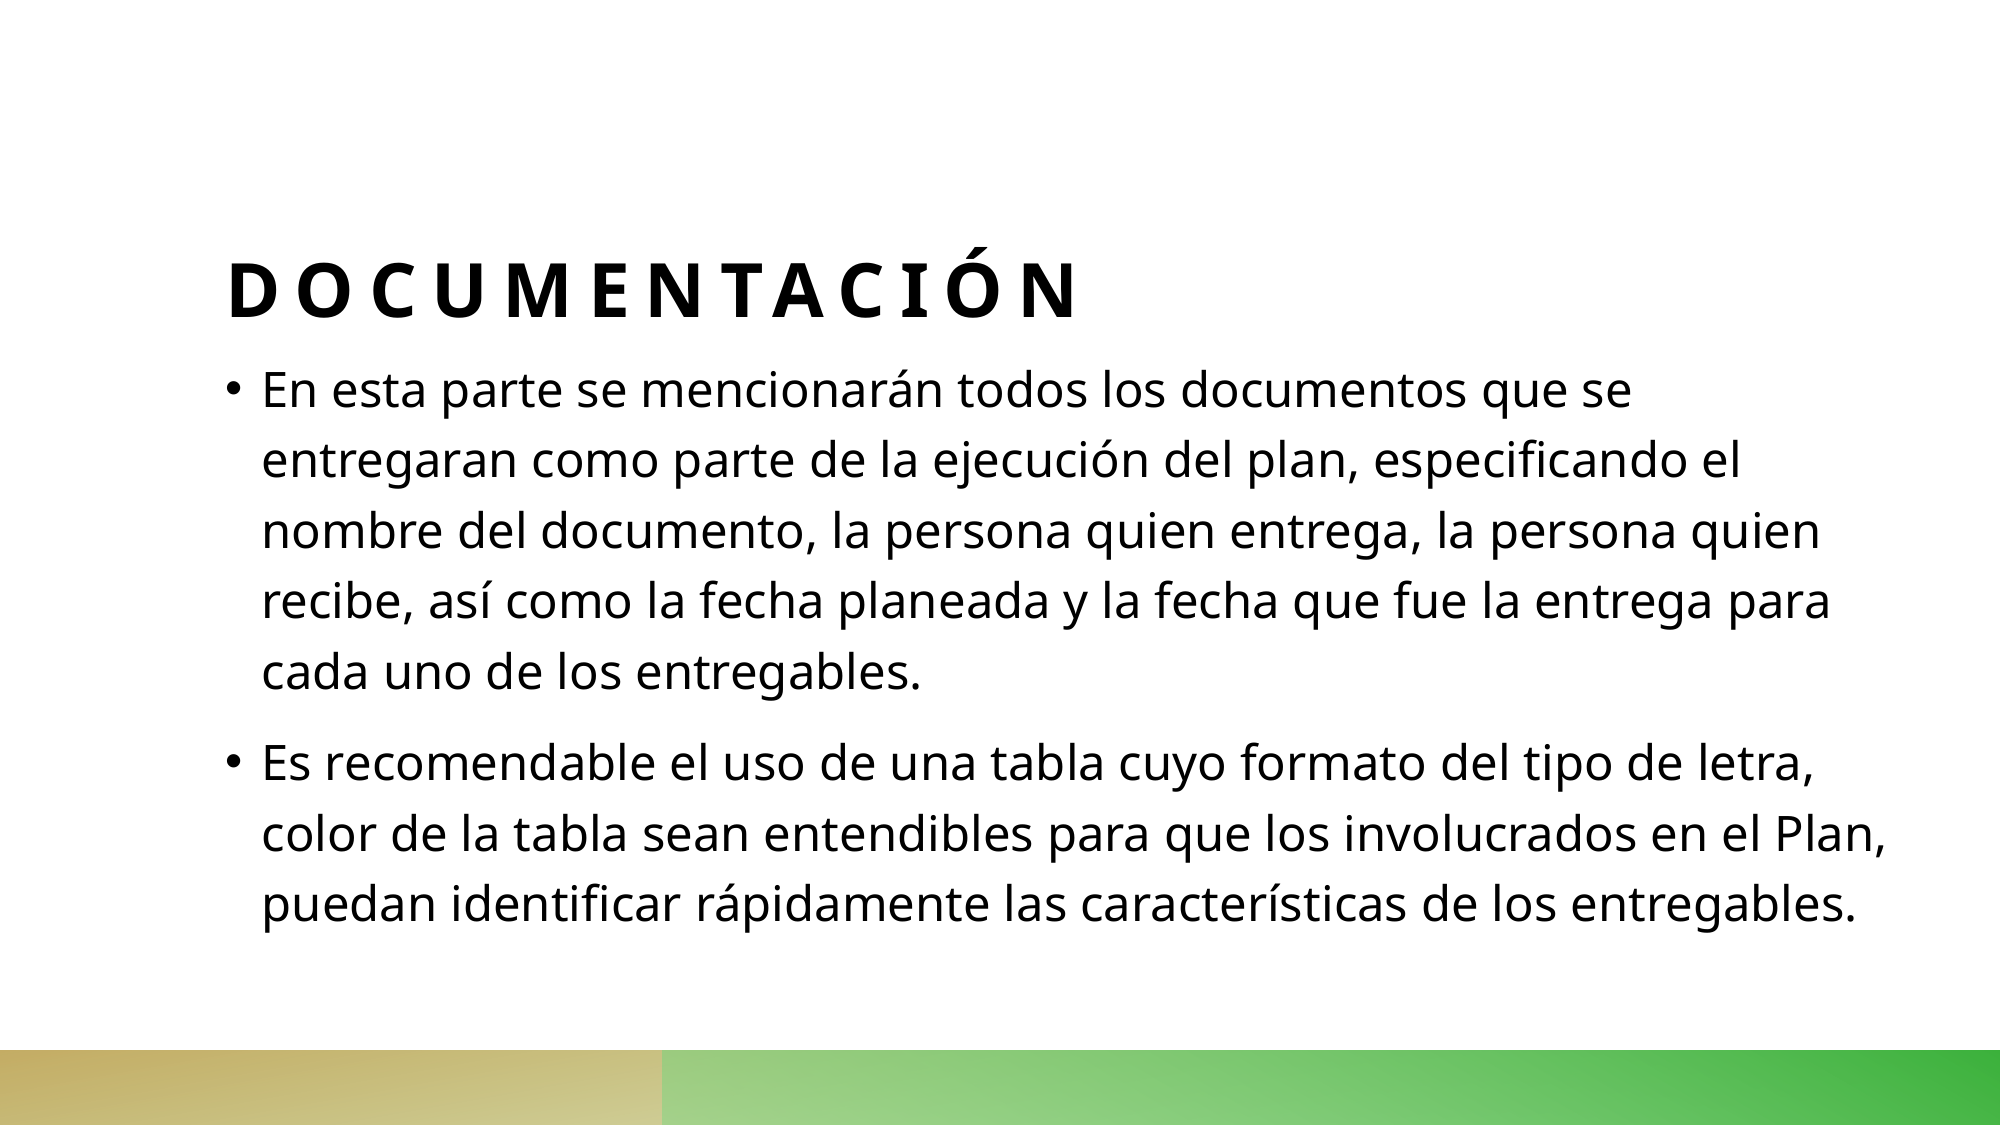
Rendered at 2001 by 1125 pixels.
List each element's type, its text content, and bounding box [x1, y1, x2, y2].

title Documentación [225, 130, 1905, 333]
list En esta parte se mencionarán todos los documentos que se entregaran como parte de la ejecución del plan, especificando el nombre del documento, la persona quien entrega, la persona quien recibe, así como la fecha planeada y la fecha que fue la entrega para cada uno de los entregables. Es recomendable el uso de una tabla cuyo formato del tipo de letra, color de la tabla sean entendibles para que los involucrados en el Plan, puedan identificar rápidamente las características de los entregables. [225, 346, 1905, 996]
